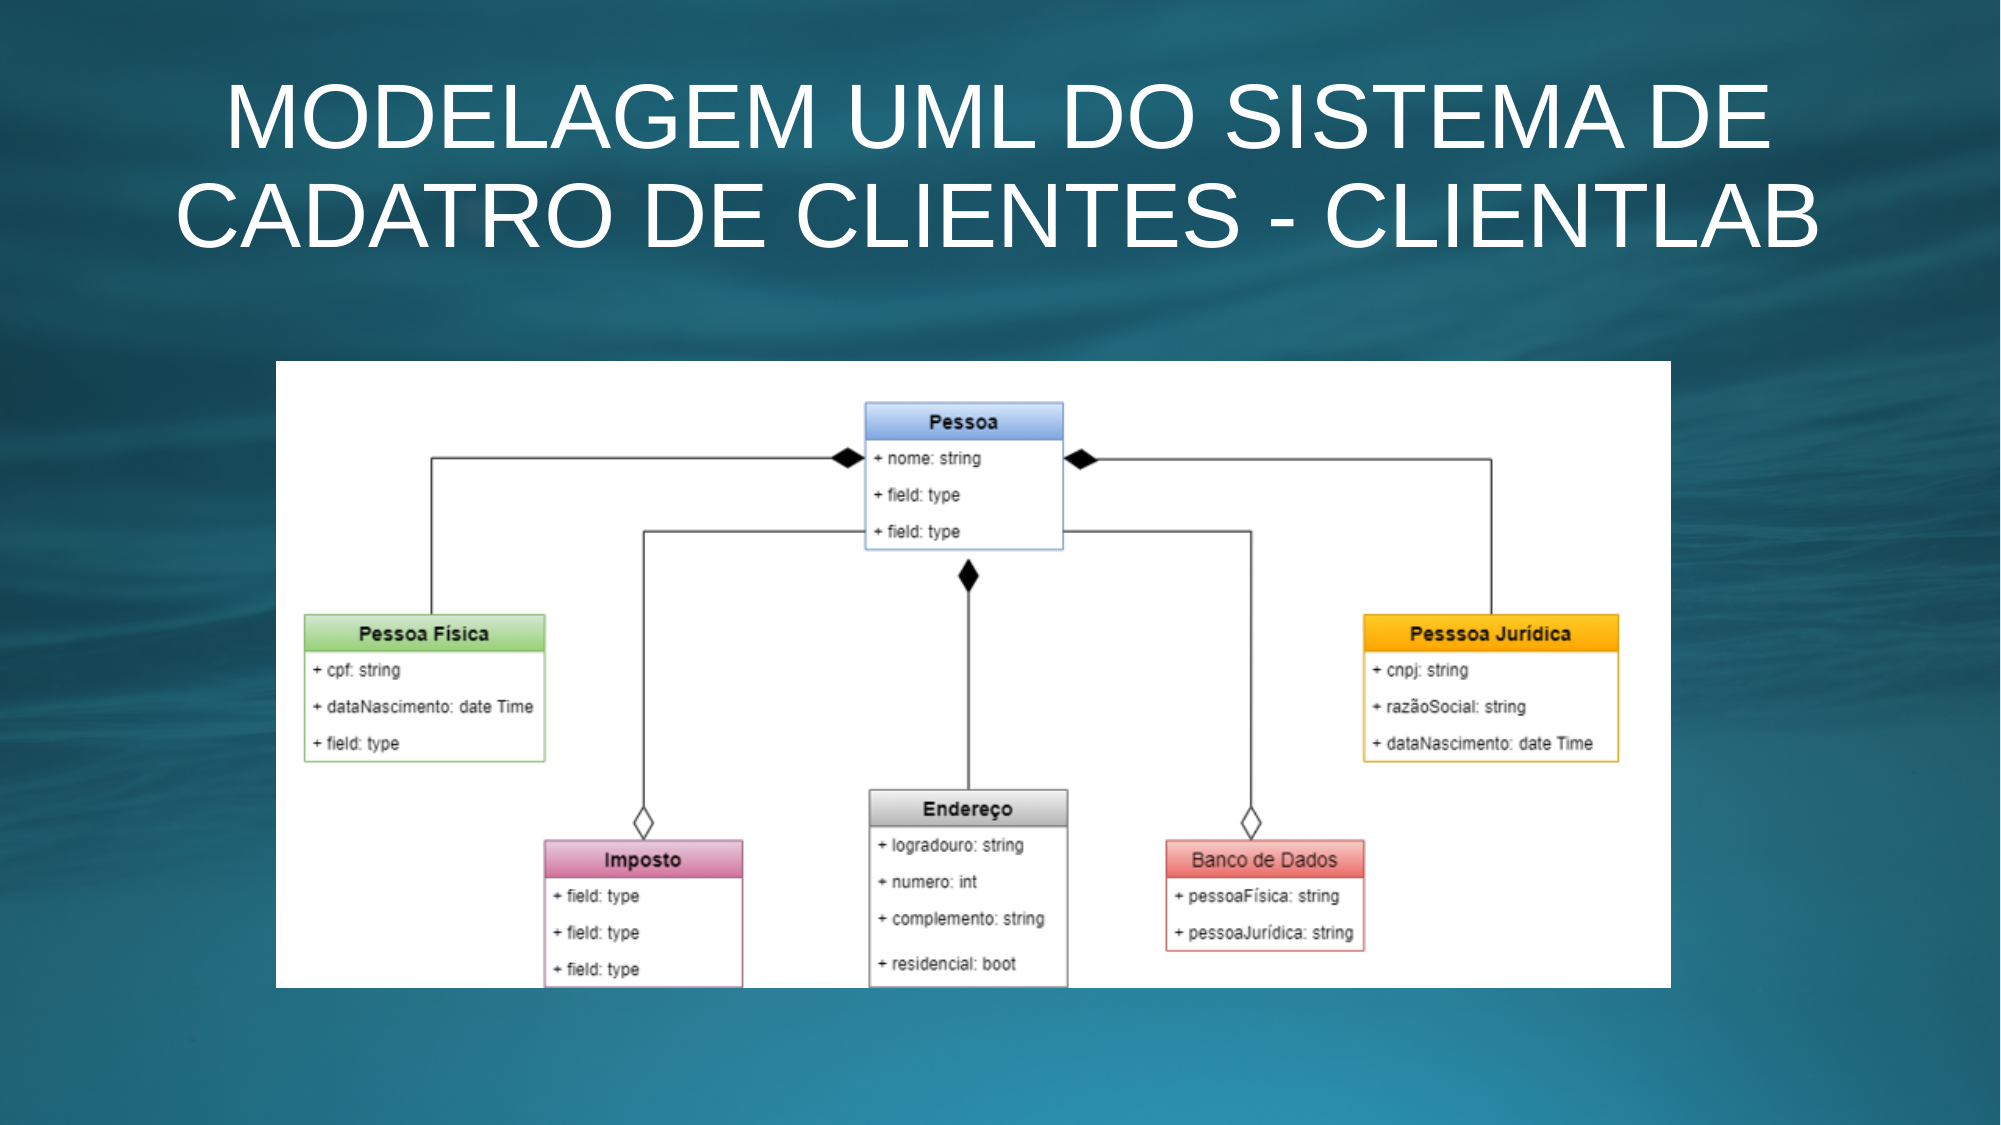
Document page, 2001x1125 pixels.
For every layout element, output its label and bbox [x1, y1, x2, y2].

picture [0, 0, 2001, 1125]
list [183, 299, 1863, 1014]
